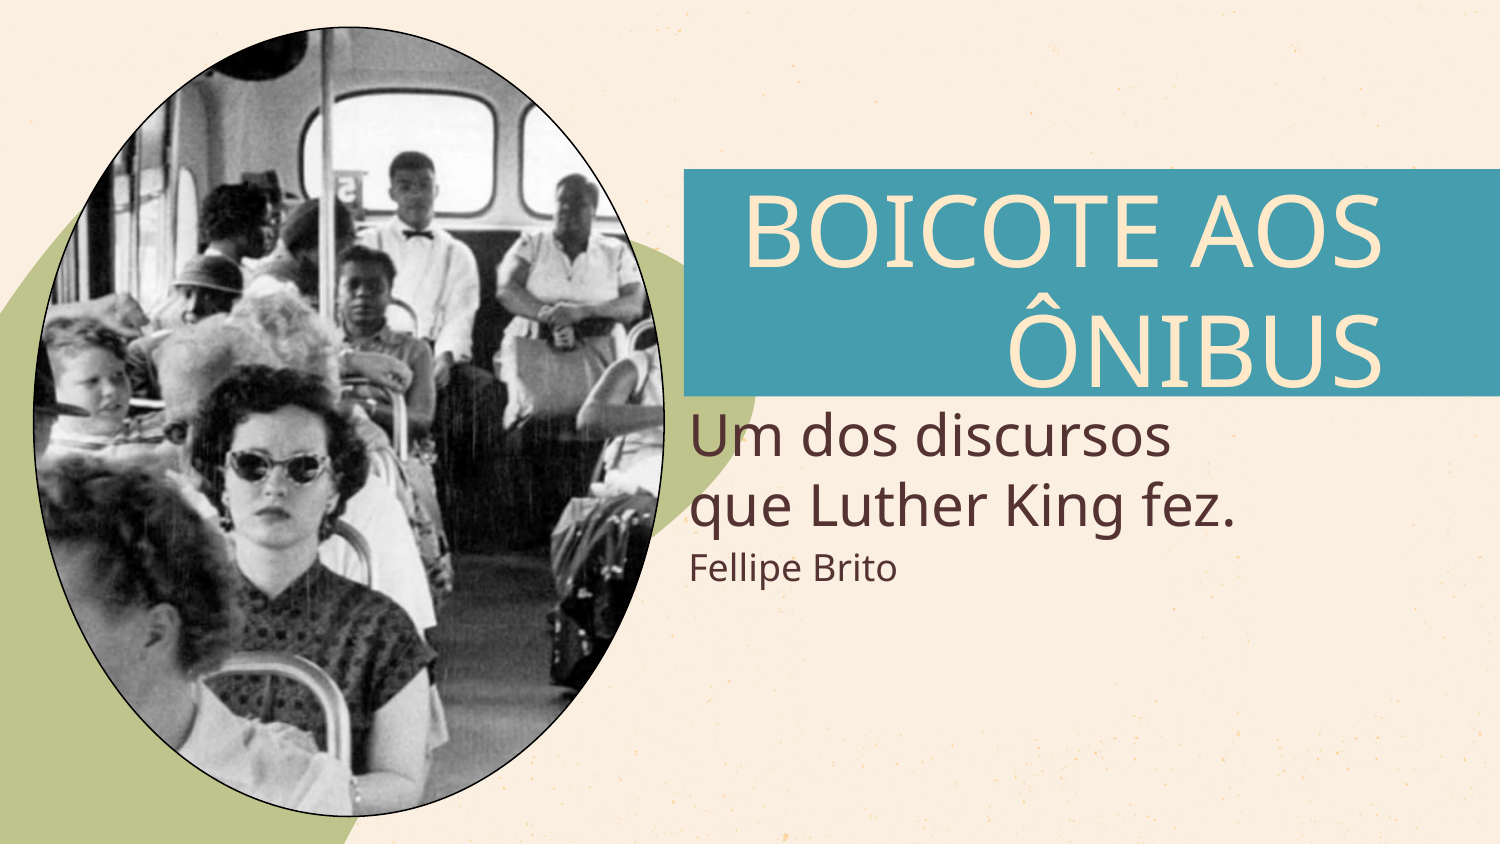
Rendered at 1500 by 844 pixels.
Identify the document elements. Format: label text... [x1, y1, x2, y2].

text_box Um dos discursos que Luther King fez. [673, 383, 1282, 530]
title BOICOTE AOS ÔNIBUS [669, 183, 1401, 393]
text_box [683, 169, 1500, 397]
picture [0, 0, 1500, 844]
text_box Fellipe Brito [673, 529, 1073, 627]
